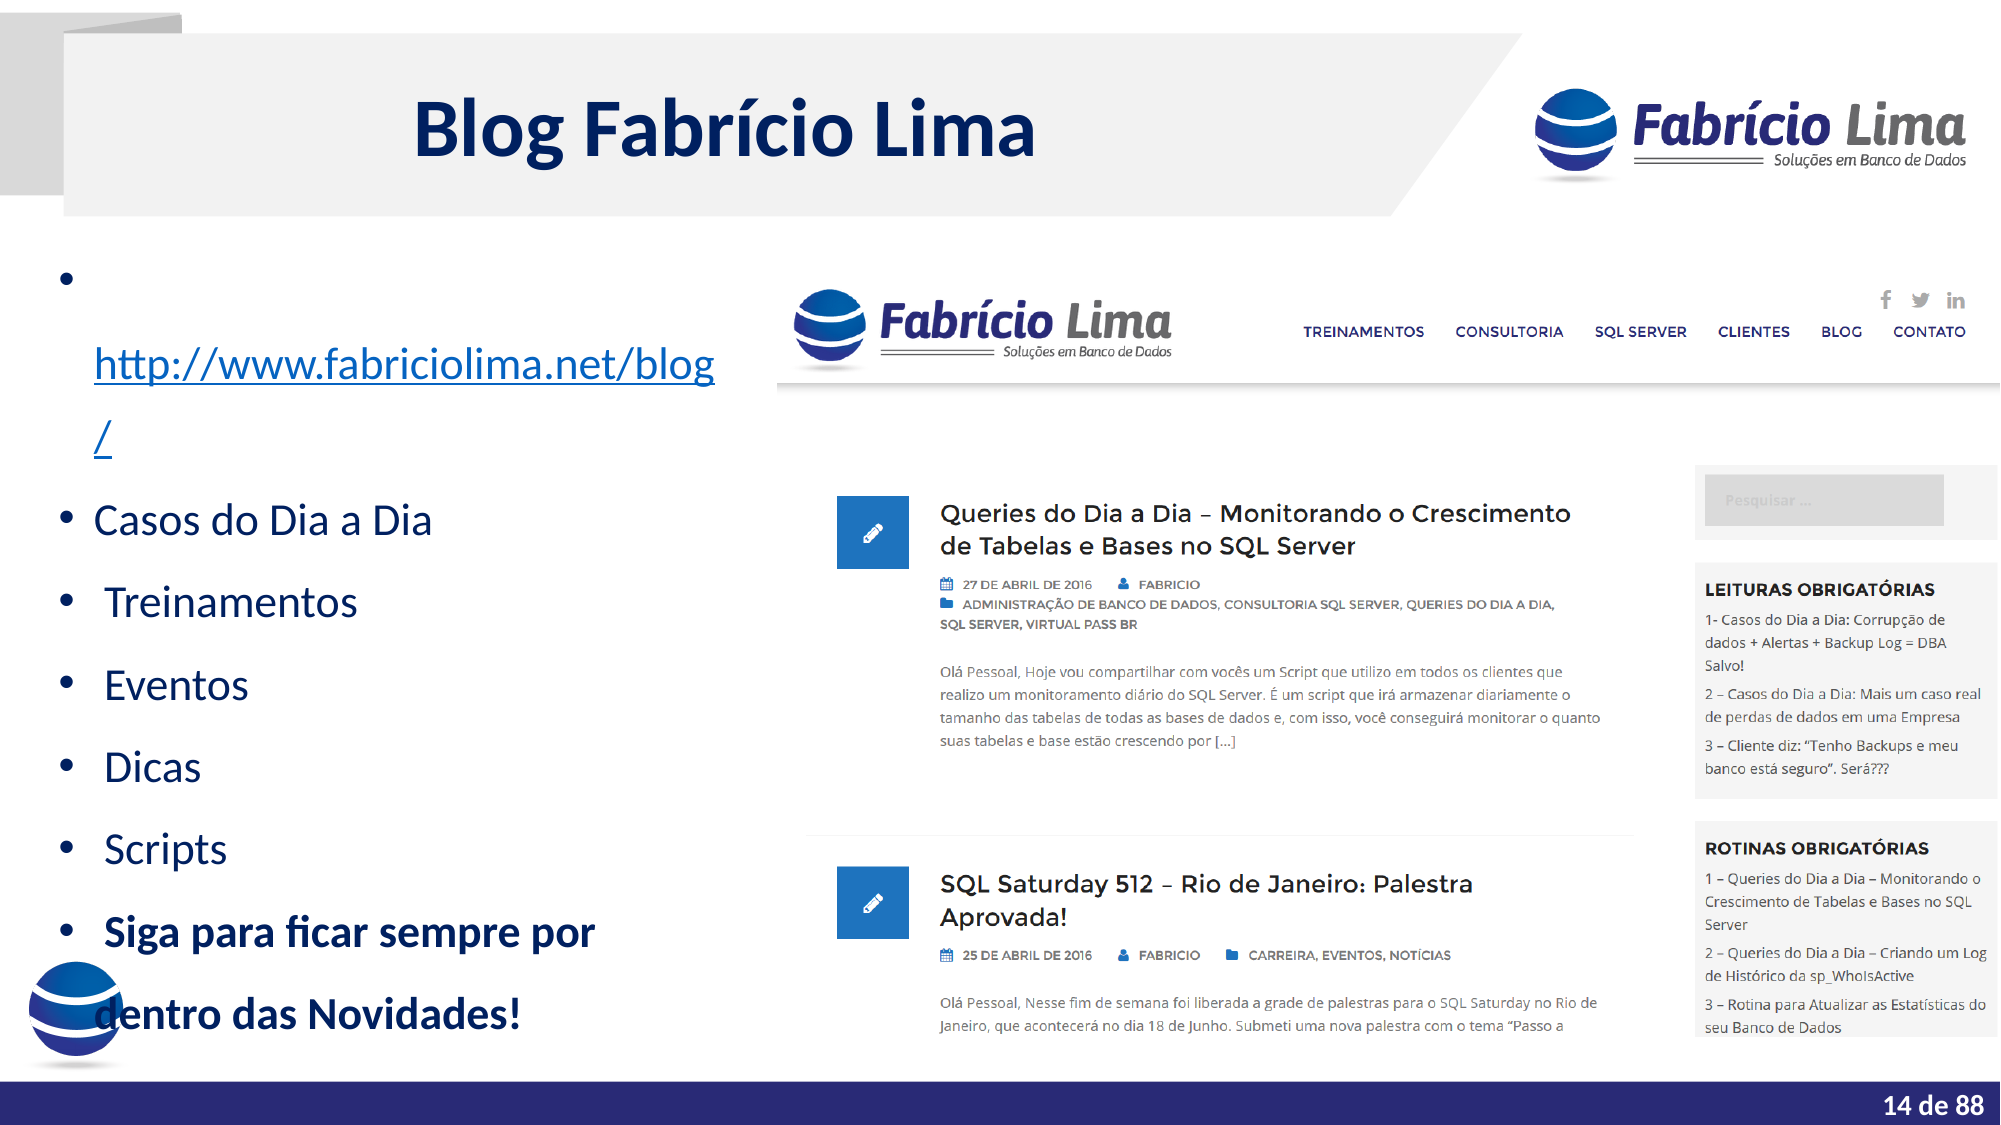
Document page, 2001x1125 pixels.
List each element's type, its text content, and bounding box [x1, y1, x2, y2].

text_box Blog Fabrício Lima [62, 60, 1390, 187]
picture [777, 281, 2000, 1037]
slide_number 14 de 88 [1718, 1083, 2000, 1125]
text_box http://www.fabriciolima.net/blog/ Casos do Dia a Dia Treinamentos Eventos Dicas Scripts Siga para ficar sempre por dentro das Novidades! [43, 216, 744, 974]
picture [14, 951, 137, 1082]
picture [1501, 42, 1997, 217]
